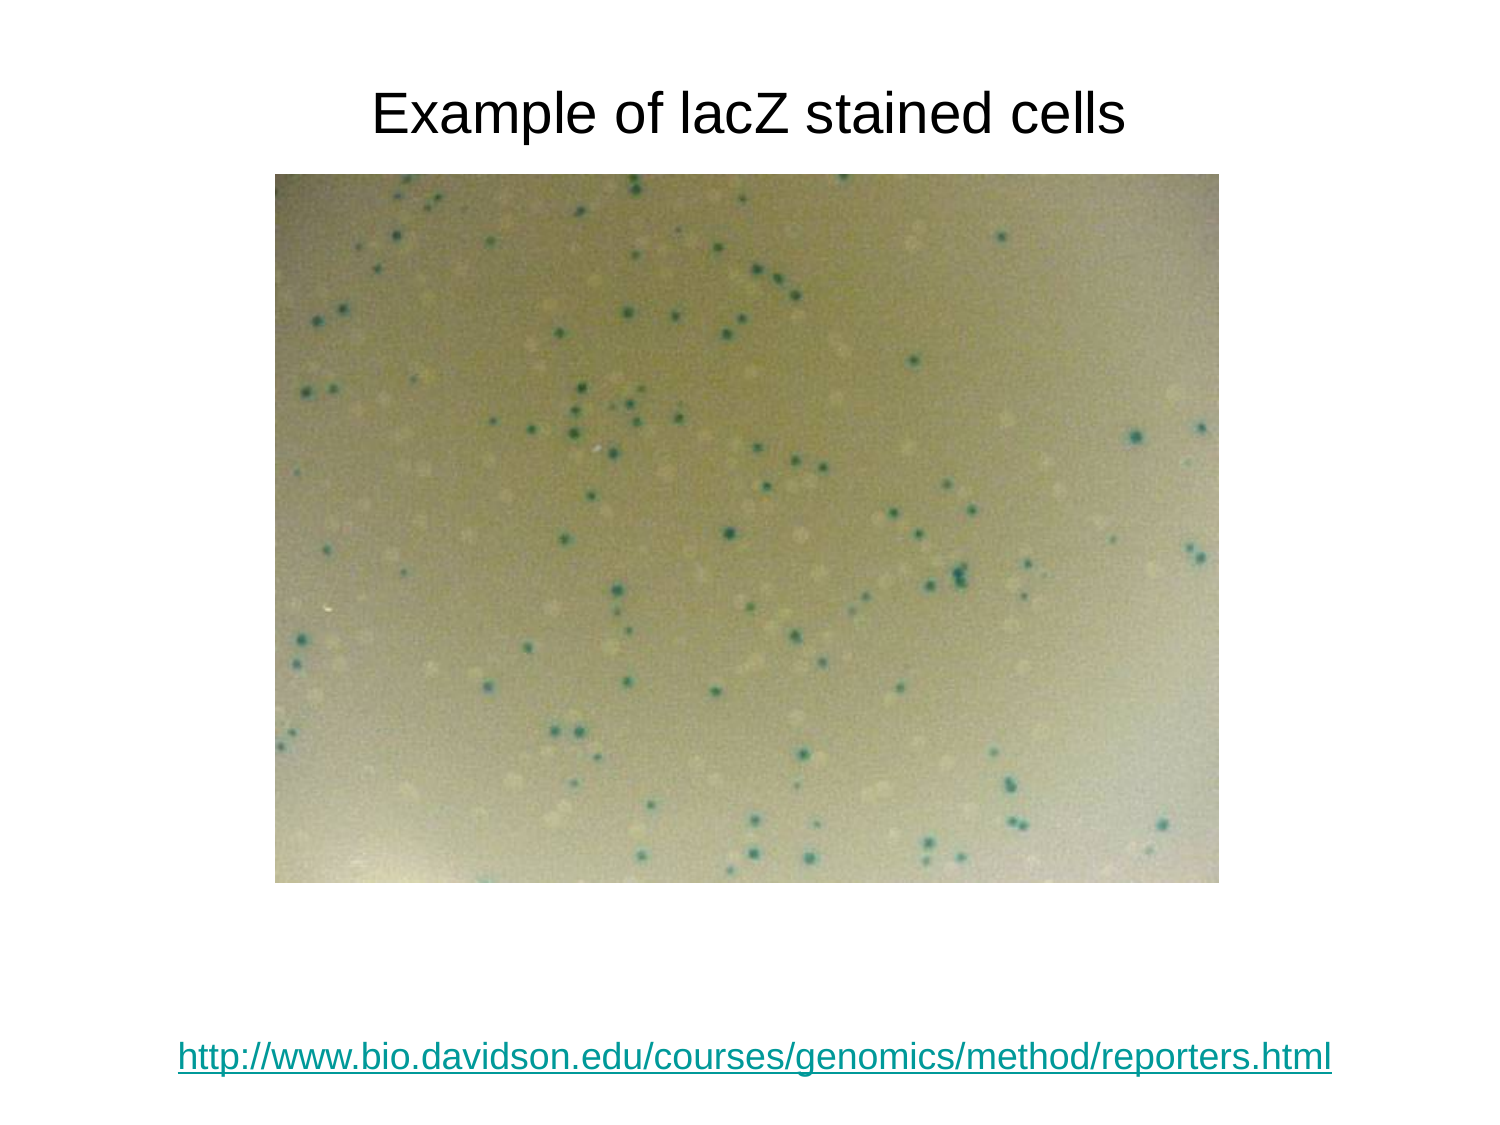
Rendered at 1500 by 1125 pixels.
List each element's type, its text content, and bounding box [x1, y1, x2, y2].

text_box http://www.bio.davidson.edu/courses/genomics/method/reporters.html [162, 1024, 1348, 1085]
title Example of lacZ stained cells [75, 45, 1425, 175]
picture [274, 174, 1219, 883]
